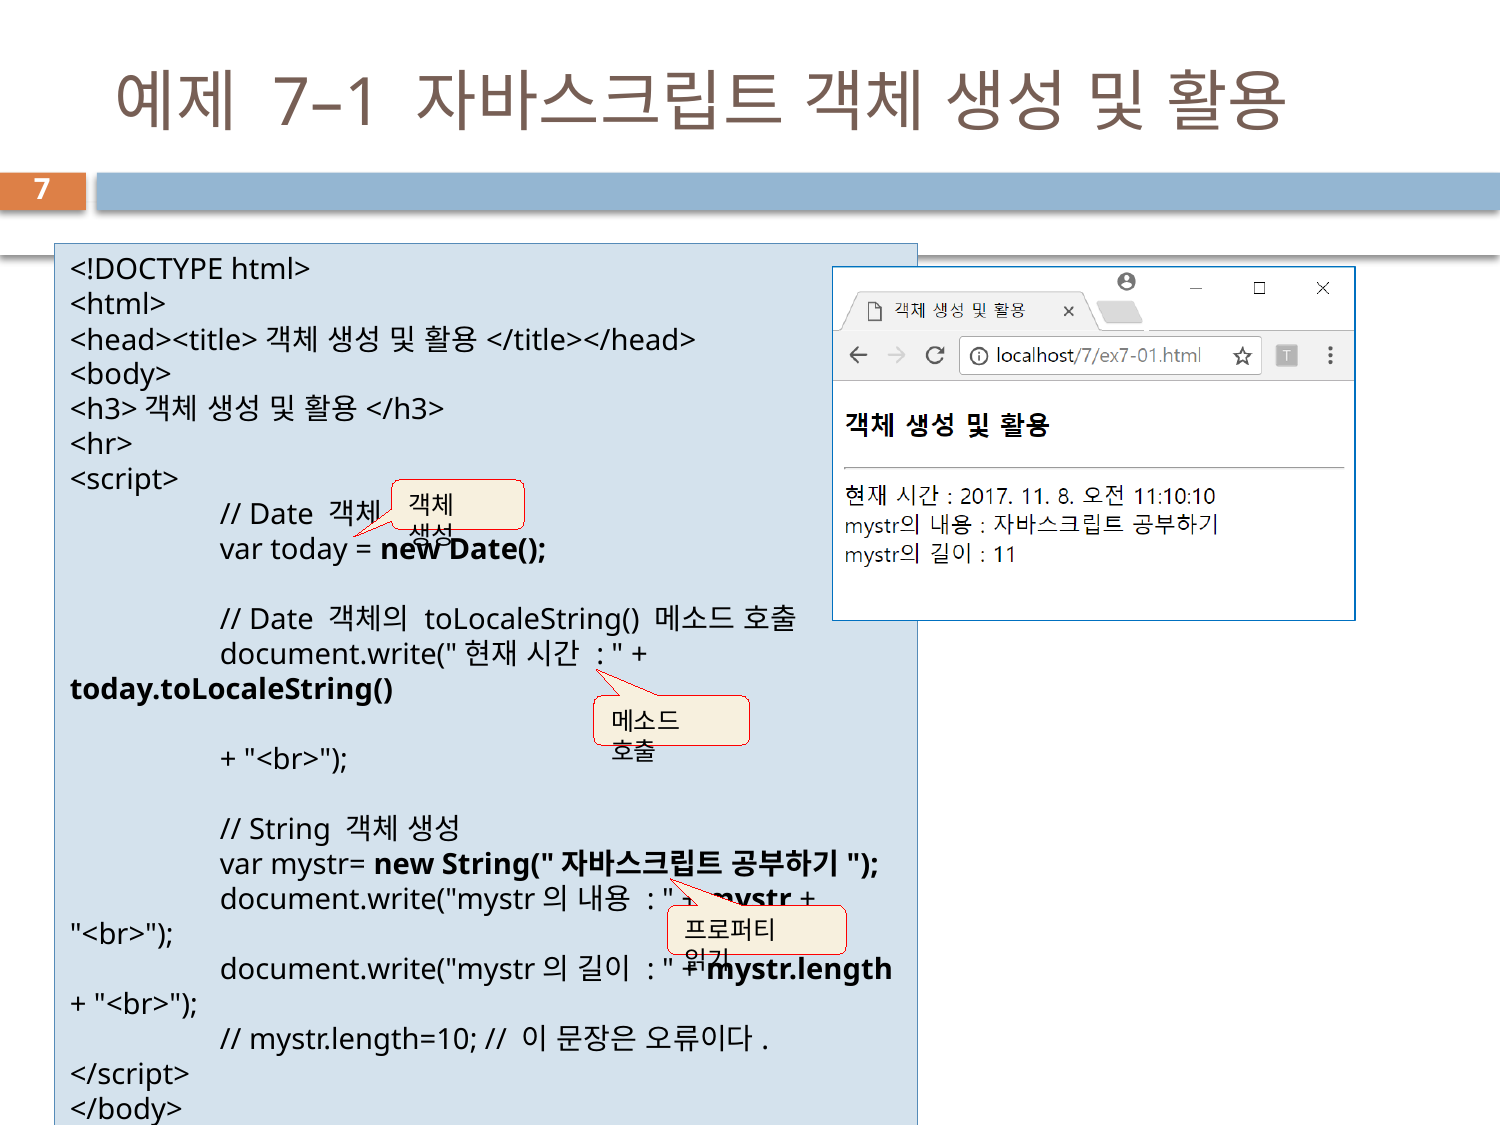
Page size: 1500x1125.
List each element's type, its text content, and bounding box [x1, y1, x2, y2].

text_box 메소드 호출 [593, 669, 750, 746]
text_box <!DOCTYPE html> <html> <head><title>객체 생성 및 활용</title></head> <body> <h3>객체 생성 및 활용</h3> <hr> <script> // Date 객체 생성 var today = new Date(); // Date 객체의 toLocaleString() 메소드 호출 document.write("현재 시간 : " + today.toLocaleString() + "<br>"); // String 객체 생성 var mystr= new String("자바스크립트 공부하기"); document.write("mystr의 내용 : " + mystr + "<br>"); document.write("mystr의 길이 : " + mystr.length + "<br>"); // mystr.length=10; // 이 문장은 오류이다. </script> </body> </html> [54, 243, 918, 1125]
text_box 객체 생성 [353, 479, 525, 537]
title 예제 7–1 자바스크립트 객체 생성 및 활용 [99, 37, 1438, 161]
slide_number 7 [0, 170, 87, 211]
picture [832, 266, 1355, 621]
text_box 프로퍼티 읽기 [667, 878, 847, 955]
